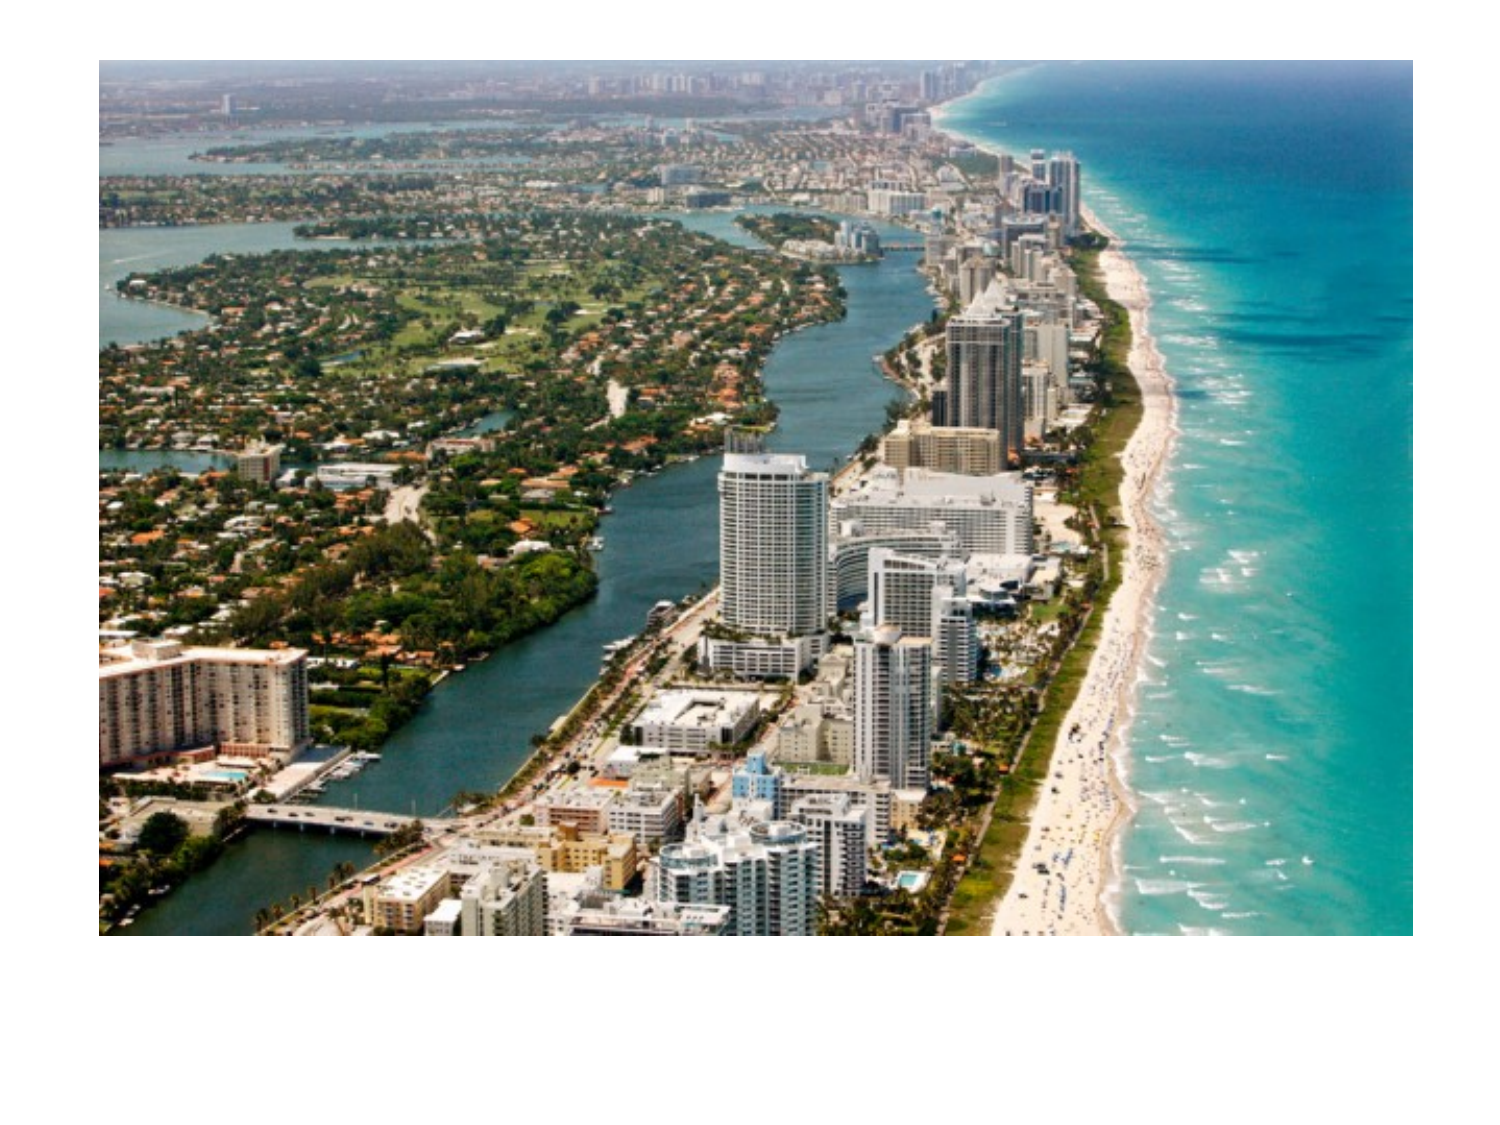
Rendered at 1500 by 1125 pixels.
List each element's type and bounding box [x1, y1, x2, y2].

picture [99, 59, 1413, 936]
picture [1398, 206, 1413, 214]
